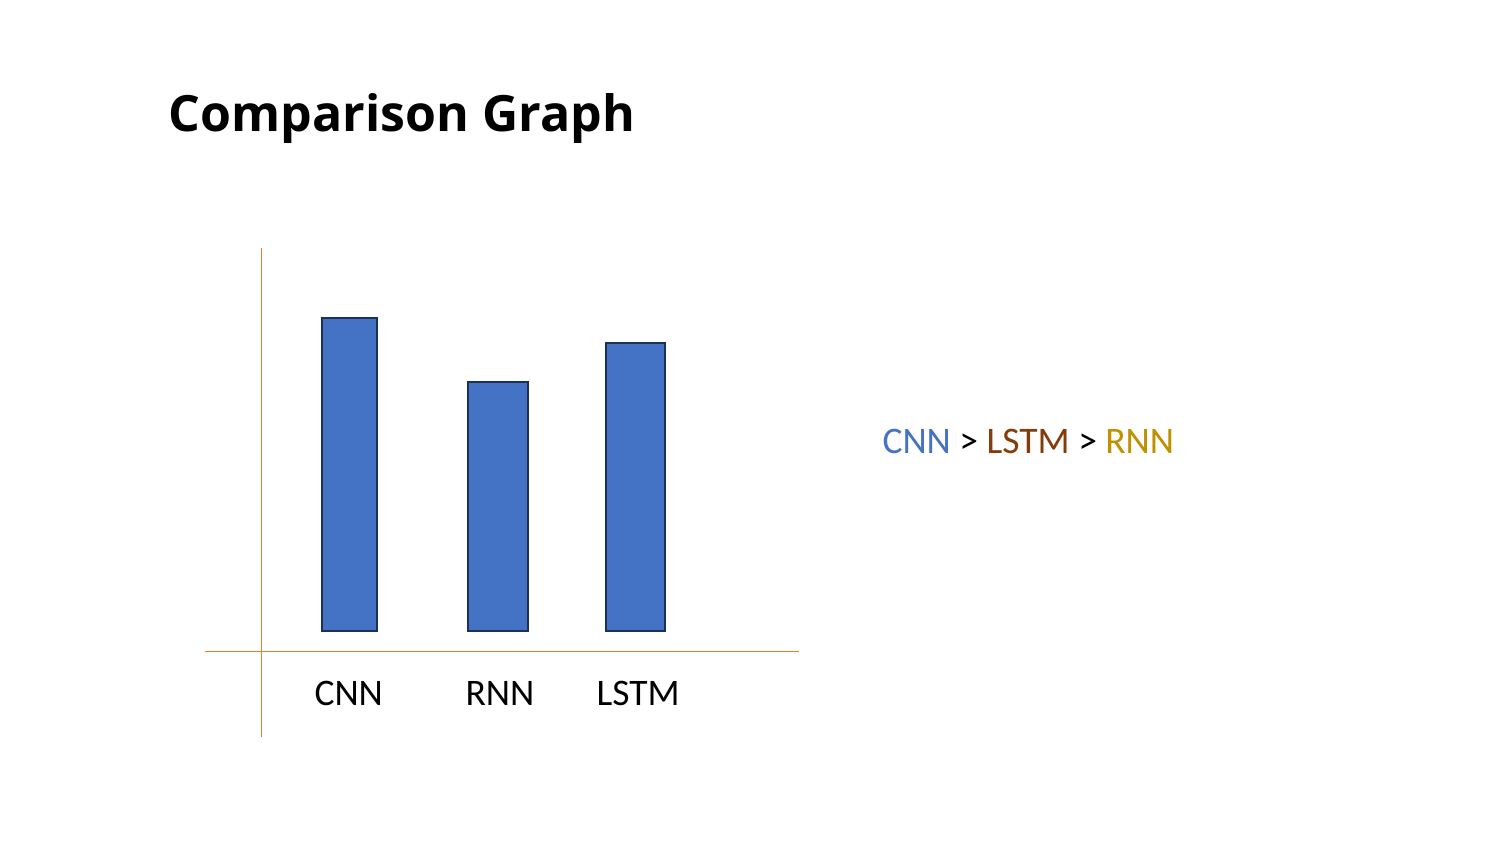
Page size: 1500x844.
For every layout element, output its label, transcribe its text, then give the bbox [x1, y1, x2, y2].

text_box CNN > LSTM > RNN [867, 409, 1190, 469]
text_box RNN [450, 660, 550, 720]
title Comparison Graph [153, 72, 926, 228]
text_box LSTM [581, 660, 695, 720]
text_box [467, 381, 529, 632]
text_box [605, 342, 666, 632]
text_box [321, 317, 378, 632]
text_box CNN [299, 660, 399, 720]
